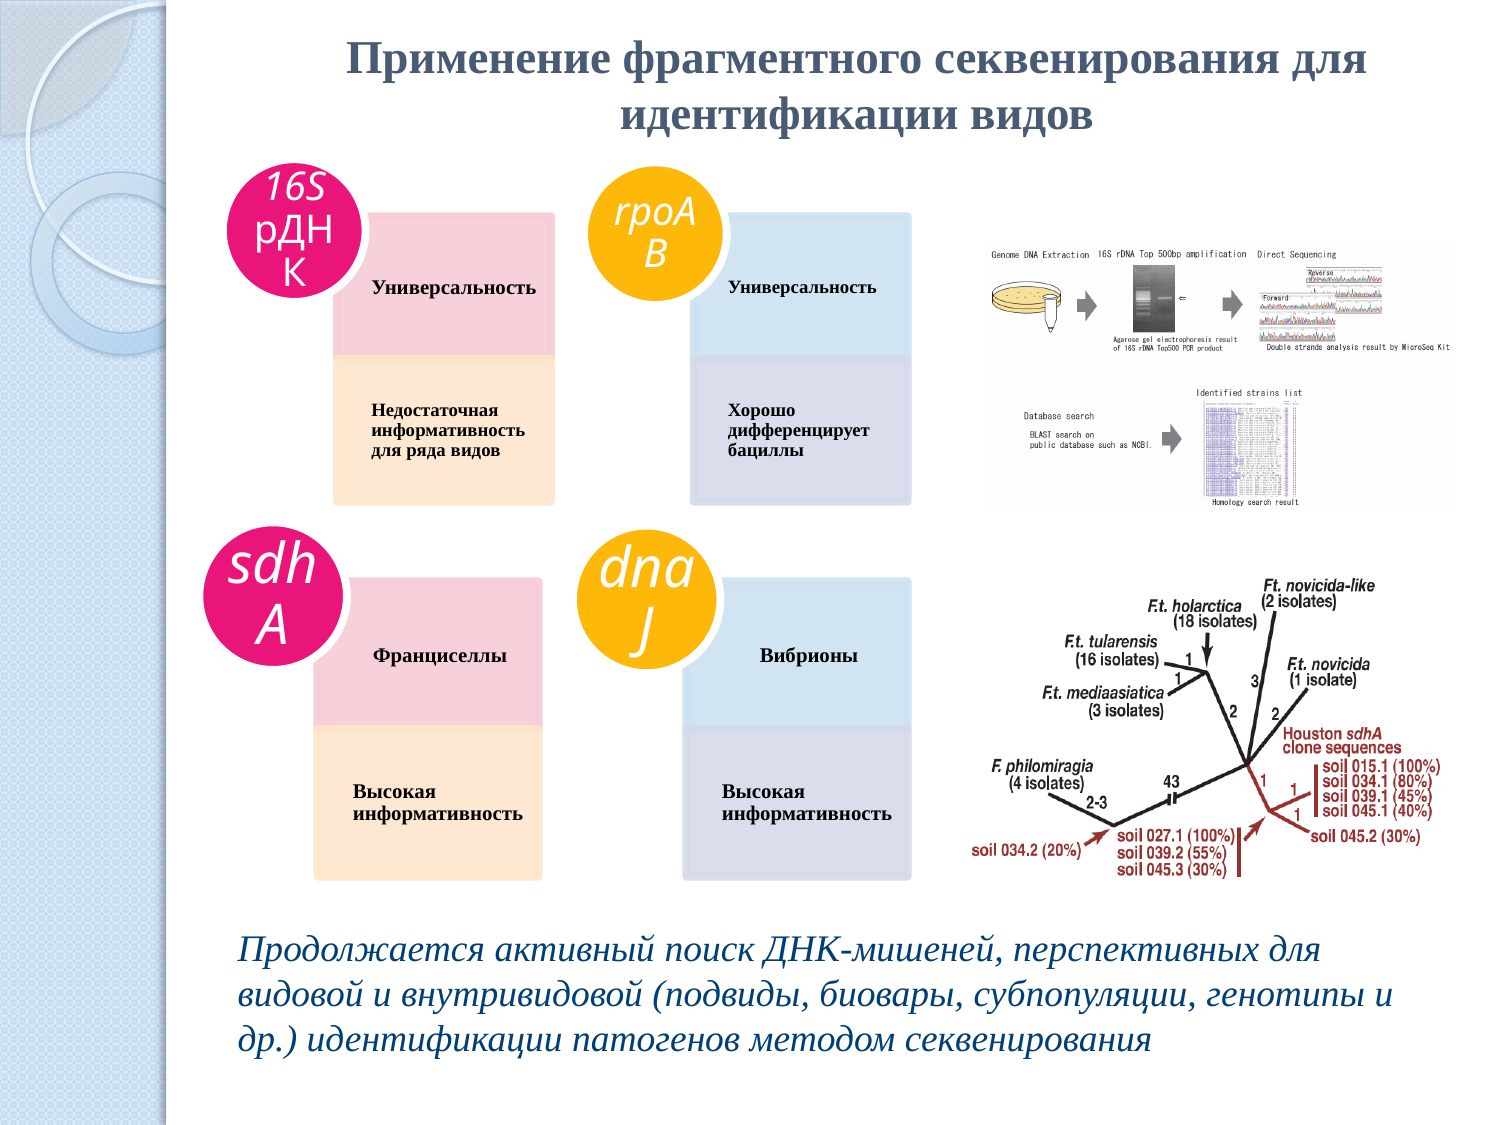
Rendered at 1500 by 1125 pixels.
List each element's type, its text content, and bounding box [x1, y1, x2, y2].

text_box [199, 516, 908, 883]
picture [961, 562, 1456, 882]
text_box Продолжается активный поиск ДНК-мишеней, перспективных для видовой и внутривидовой (подвиды, биовары, субпопуляции, генотипы и др.) идентификации патогенов методом секвенирования [222, 916, 1435, 1067]
picture [986, 243, 1456, 510]
title Применение фрагментного секвенирования для идентификации видов [242, 19, 1473, 147]
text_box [222, 147, 908, 514]
